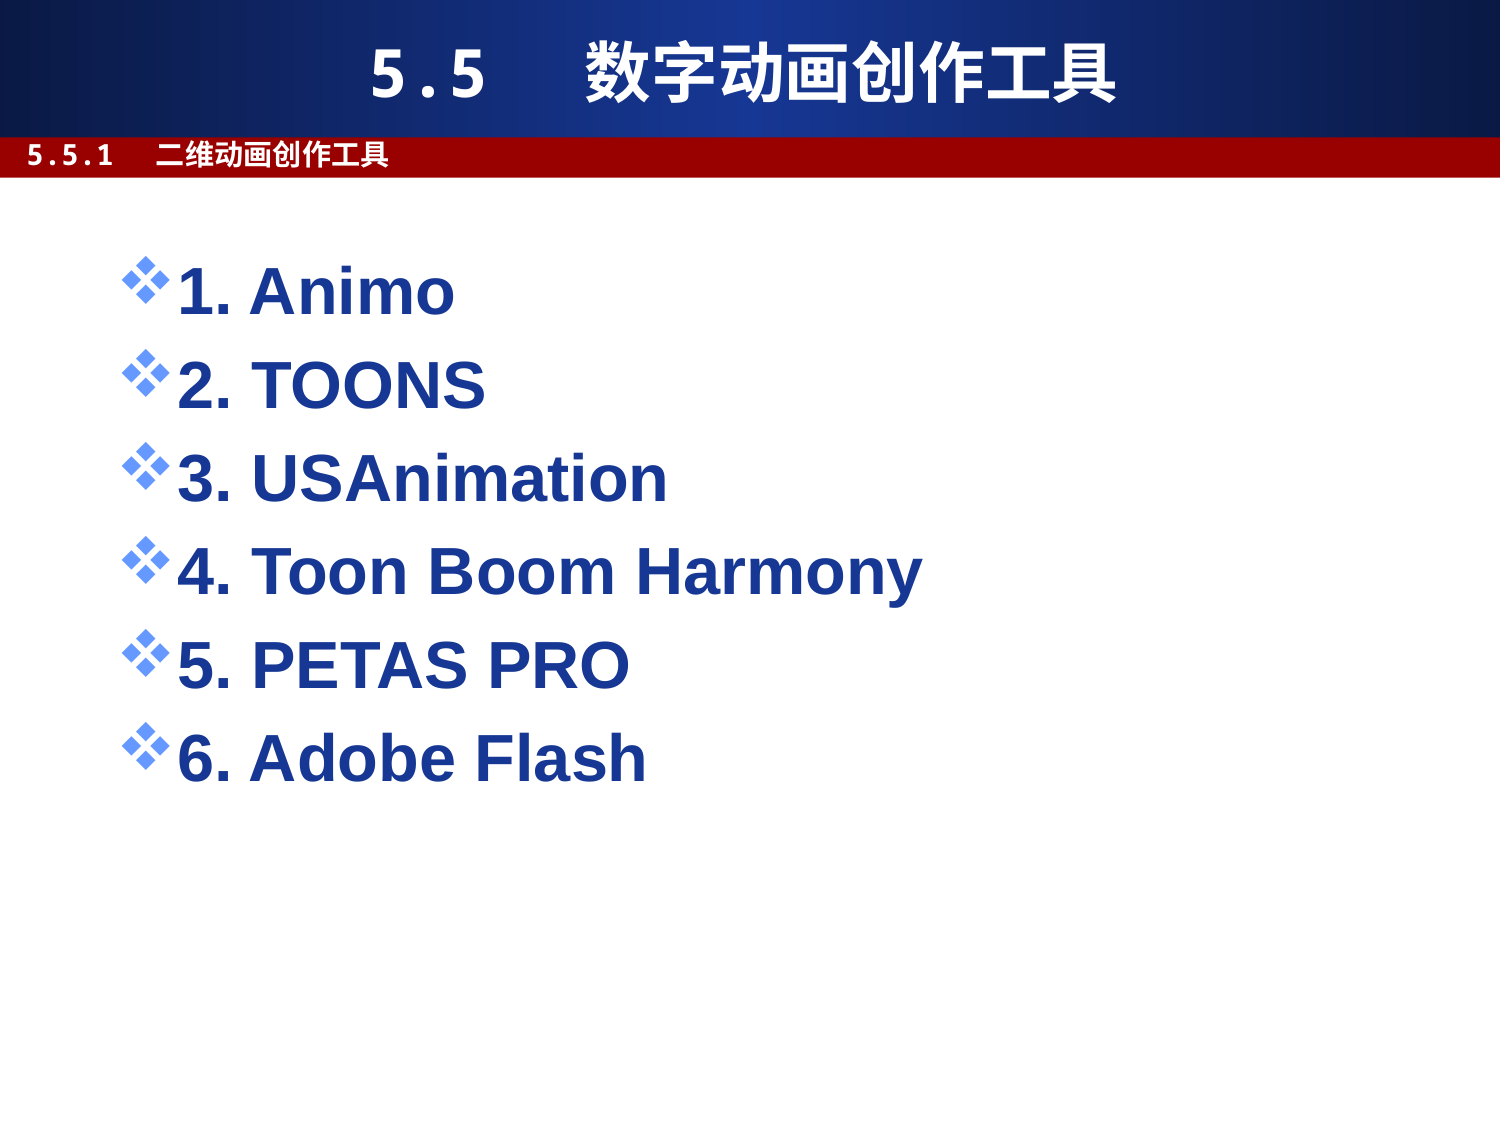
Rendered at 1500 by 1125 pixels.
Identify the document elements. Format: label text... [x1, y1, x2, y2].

list 1. Animo 2. TOONS 3. USAnimation 4. Toon Boom Harmony 5. PETAS PRO 6. Adobe Flash [101, 240, 1386, 1038]
title 5.5 数字动画创作工具 [49, 24, 1438, 118]
text_box 5.5.1 二维动画创作工具 [11, 128, 1500, 179]
